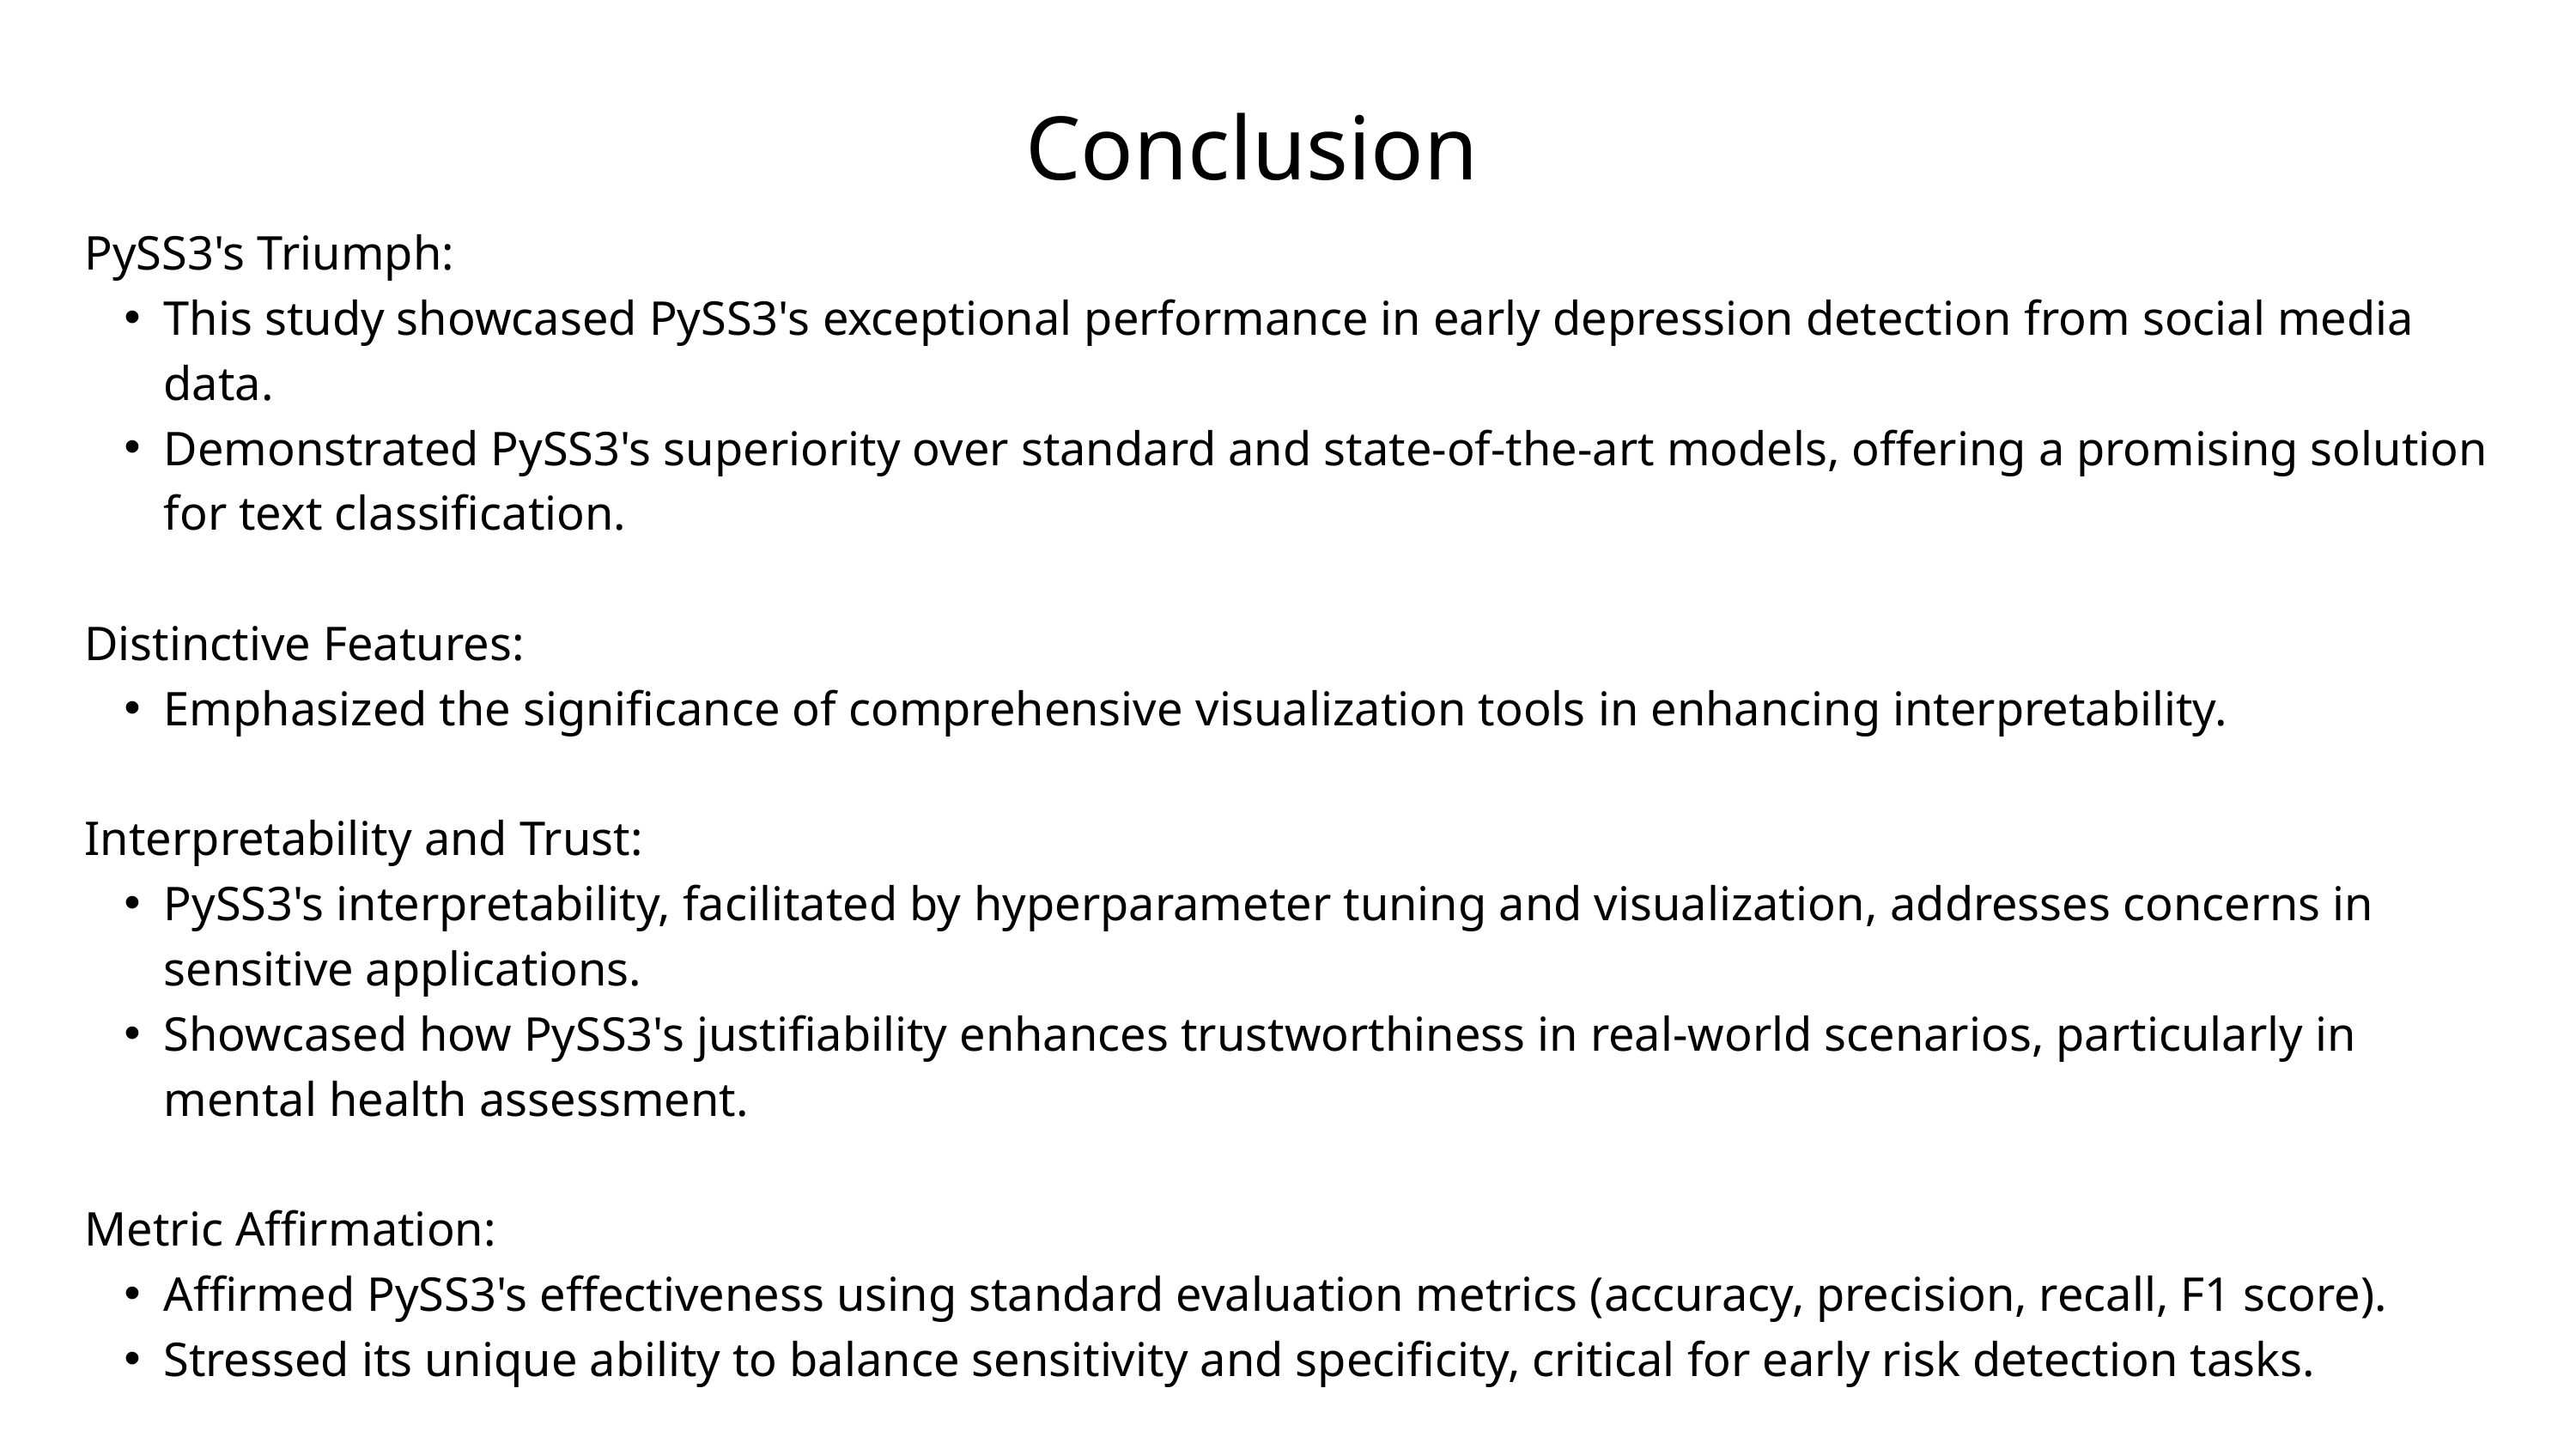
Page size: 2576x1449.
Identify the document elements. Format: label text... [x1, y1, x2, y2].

text_box Conclusion [1025, 92, 1551, 198]
text_box PySS3's Triumph: This study showcased PySS3's exceptional performance in early depression detection from social media data. Demonstrated PySS3's superiority over standard and state-of-the-art models, offering a promising solution for text classification. Distinctive Features: Emphasized the significance of comprehensive visualization tools in enhancing interpretability. Interpretability and Trust: PySS3's interpretability, facilitated by hyperparameter tuning and visualization, addresses concerns in sensitive applications. Showcased how PySS3's justifiability enhances trustworthiness in real-world scenarios, particularly in mental health assessment. Metric Affirmation: Affirmed PySS3's effectiveness using standard evaluation metrics (accuracy, precision, recall, F1 score). Stressed its unique ability to balance sensitivity and specificity, critical for early risk detection tasks. [84, 214, 2497, 1386]
